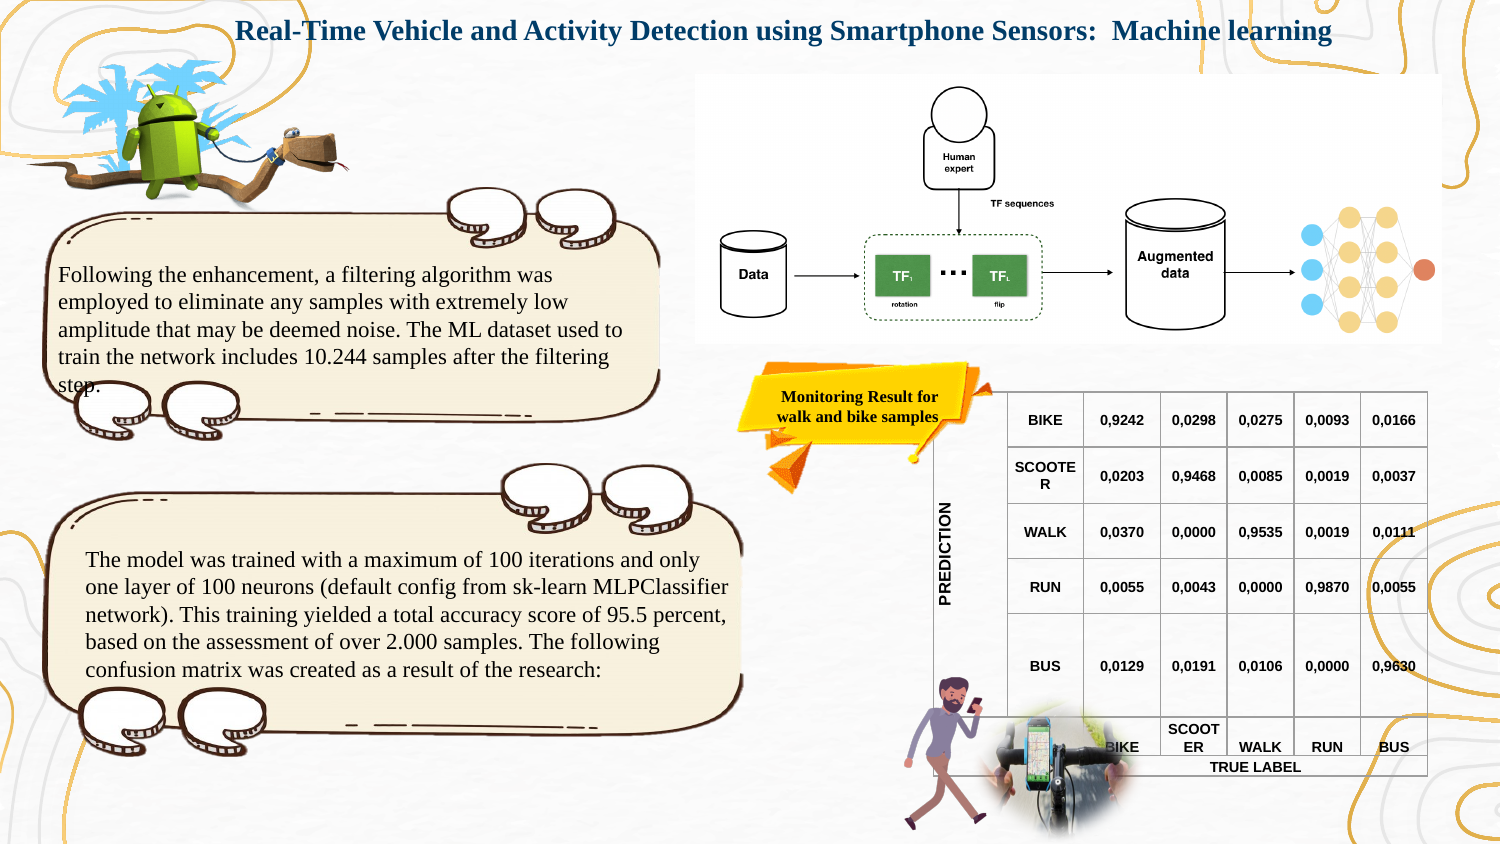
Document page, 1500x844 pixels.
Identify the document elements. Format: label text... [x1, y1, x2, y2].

table_cell 0,9468 [1161, 448, 1226, 503]
table_cell 0,0085 [1228, 448, 1293, 503]
table_header 0,9242 [1084, 393, 1160, 446]
table_cell 0,0191 [1161, 614, 1226, 716]
table_cell 0,0000 [1161, 504, 1226, 558]
table_header 0,0093 [1295, 393, 1360, 446]
table_cell RUN [1008, 559, 1083, 613]
table_cell TRUE LABEL [1153, 756, 1427, 775]
table_header PREDICTION [934, 393, 1007, 689]
picture [900, 677, 1149, 844]
table_cell 0,0129 [1084, 614, 1160, 716]
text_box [41, 462, 750, 757]
table_cell SCOOTER [1161, 718, 1226, 755]
table_cell 0,0019 [1295, 504, 1360, 558]
table_cell 0,0203 [1084, 448, 1160, 503]
picture [17, 53, 357, 230]
table_cell 0,0055 [1084, 559, 1160, 613]
picture [735, 359, 994, 498]
table_header 0,0275 [1228, 393, 1293, 446]
text_box Real-Time Vehicle and Activity Detection using Smartphone Sensors: Machine learning [220, 3, 1349, 54]
table_cell 0,9630 [1361, 614, 1427, 716]
table_cell BIKE [1153, 718, 1160, 755]
table_cell 0,9870 [1295, 559, 1360, 613]
table_cell 0,0370 [1084, 504, 1160, 558]
table_cell 0,0000 [1228, 559, 1293, 613]
table_cell BUS [1361, 718, 1427, 755]
table_cell 0,0000 [1295, 614, 1360, 716]
table_cell SCOOTER [1008, 448, 1083, 503]
table_header BIKE [1008, 393, 1083, 446]
table_cell 0,0019 [1295, 448, 1360, 503]
table_cell 0,0055 [1361, 559, 1427, 613]
table_cell 0,0037 [1361, 448, 1427, 503]
table_cell RUN [1295, 718, 1360, 755]
table_header 0,0166 [1361, 393, 1427, 446]
table_cell 0,0111 [1361, 504, 1427, 558]
table_cell WALK [1008, 504, 1083, 558]
picture [695, 74, 1442, 345]
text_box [41, 187, 666, 441]
table_cell 0,0106 [1228, 614, 1293, 716]
table_cell 0,0043 [1161, 559, 1226, 613]
table_header 0,0298 [1161, 393, 1226, 446]
table_cell WALK [1228, 718, 1293, 755]
table_cell BUS [1008, 614, 1083, 689]
table_cell 0,9535 [1228, 504, 1293, 558]
